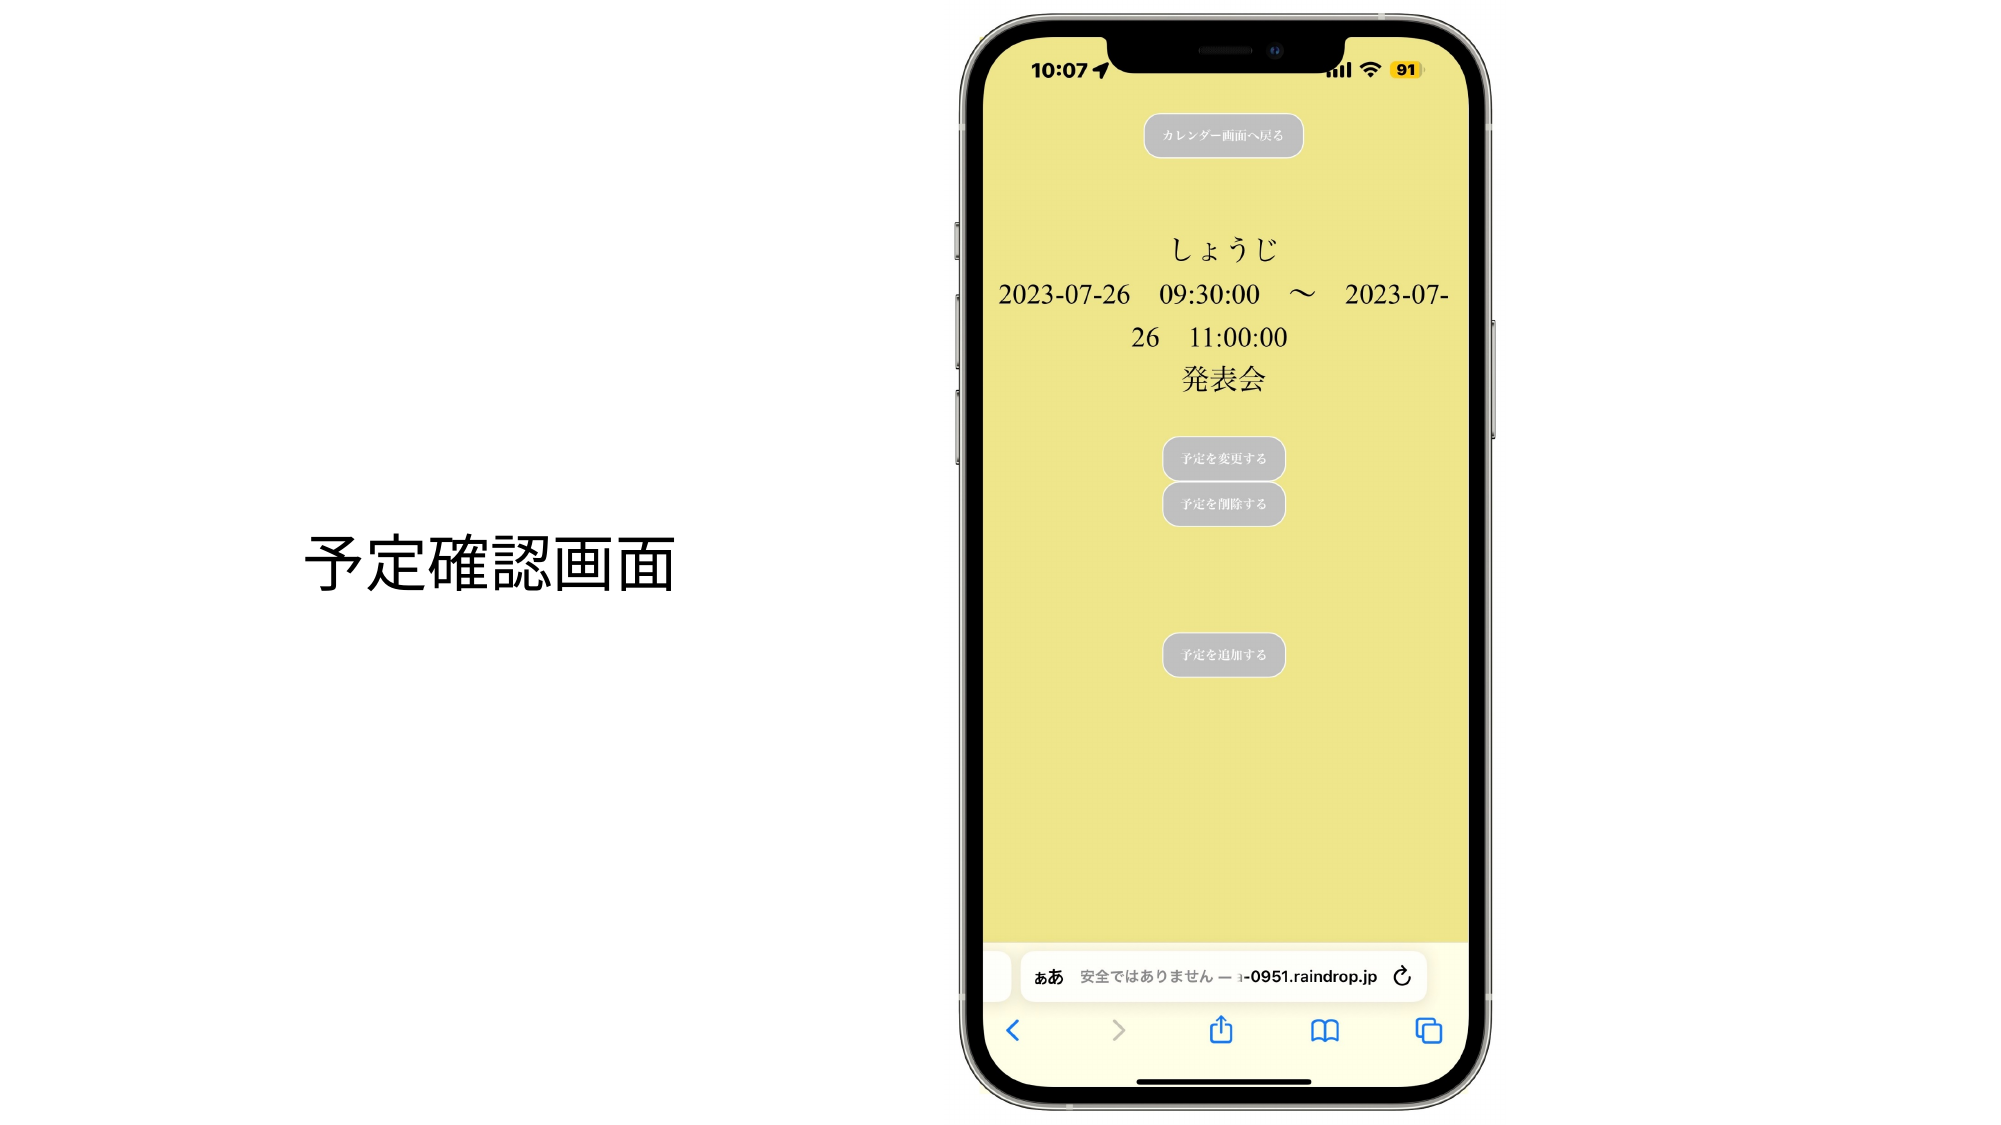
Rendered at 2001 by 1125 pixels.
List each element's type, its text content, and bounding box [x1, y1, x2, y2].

picture [944, 0, 1506, 1125]
text_box 予定確認画面 [288, 517, 697, 607]
